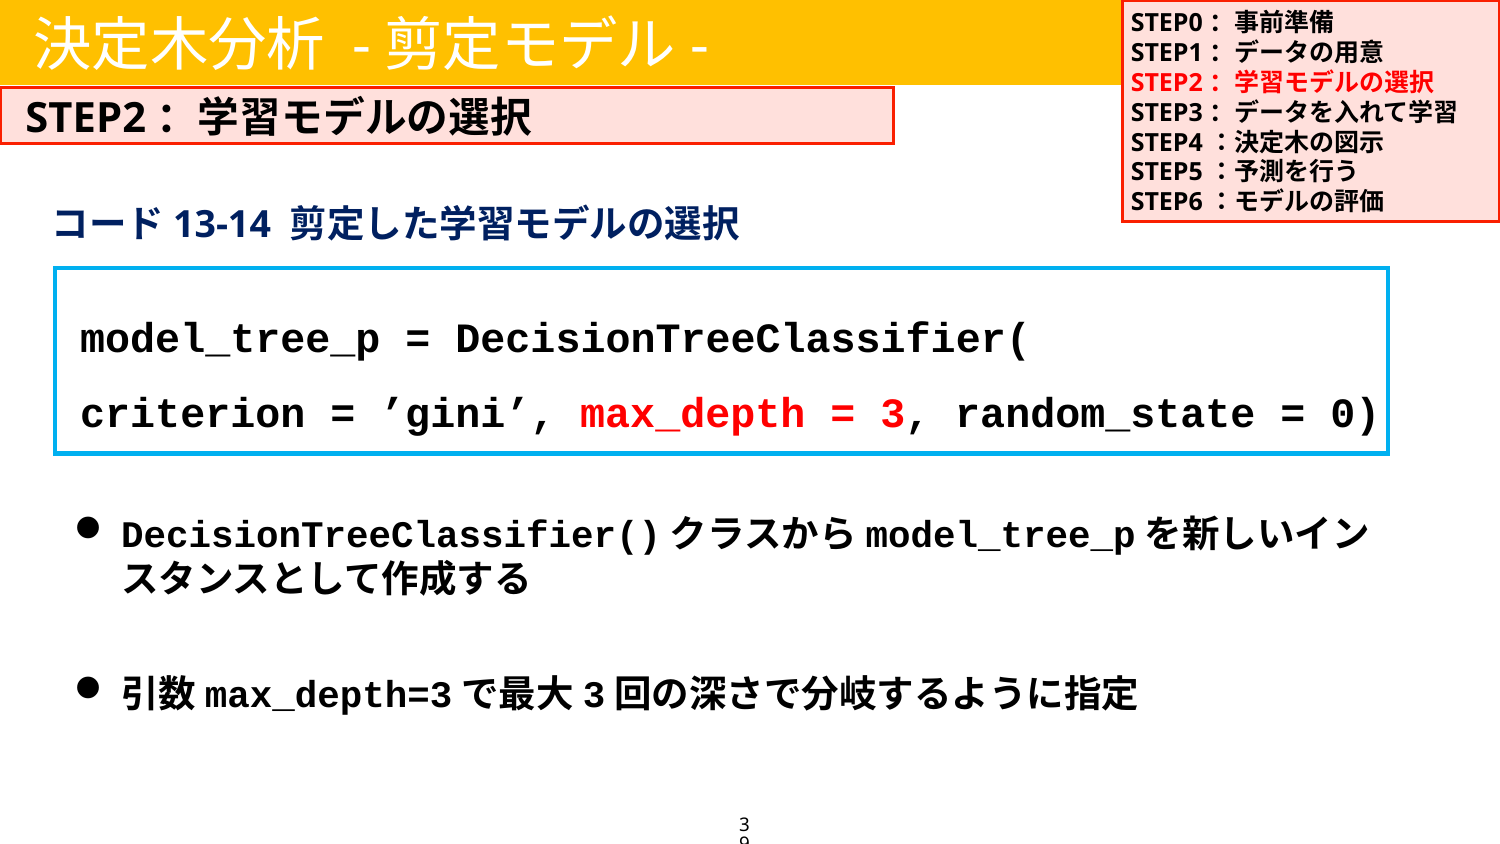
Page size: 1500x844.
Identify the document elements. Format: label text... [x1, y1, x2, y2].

text_box 決定木分析 -剪定モデル- [30, 4, 712, 81]
text_box DecisionTreeClassifier()クラスからmodel_tree_pを新しいインスタンスとして作成する 引数max_depth=3で最大3回の深さで分岐するように指定 [65, 501, 1378, 794]
slide_number 39 [730, 804, 769, 844]
text_box コード13-14 剪定した学習モデルの選択 [48, 196, 744, 248]
text_box STEP2：学習モデルの選択 [0, 87, 894, 144]
text_box model_tree_p = DecisionTreeClassifier( criterion = ’gini’, max_depth = 3, random_state = 0) [54, 268, 1389, 454]
text_box STEP0：事前準備 STEP1：データの用意 STEP2：学習モデルの選択 STEP3：データを入れて学習 STEP4：決定木の図示 STEP5：予測を行う STEP6：モデルの評価 [1122, 0, 1500, 222]
text_box [0, 0, 1122, 85]
